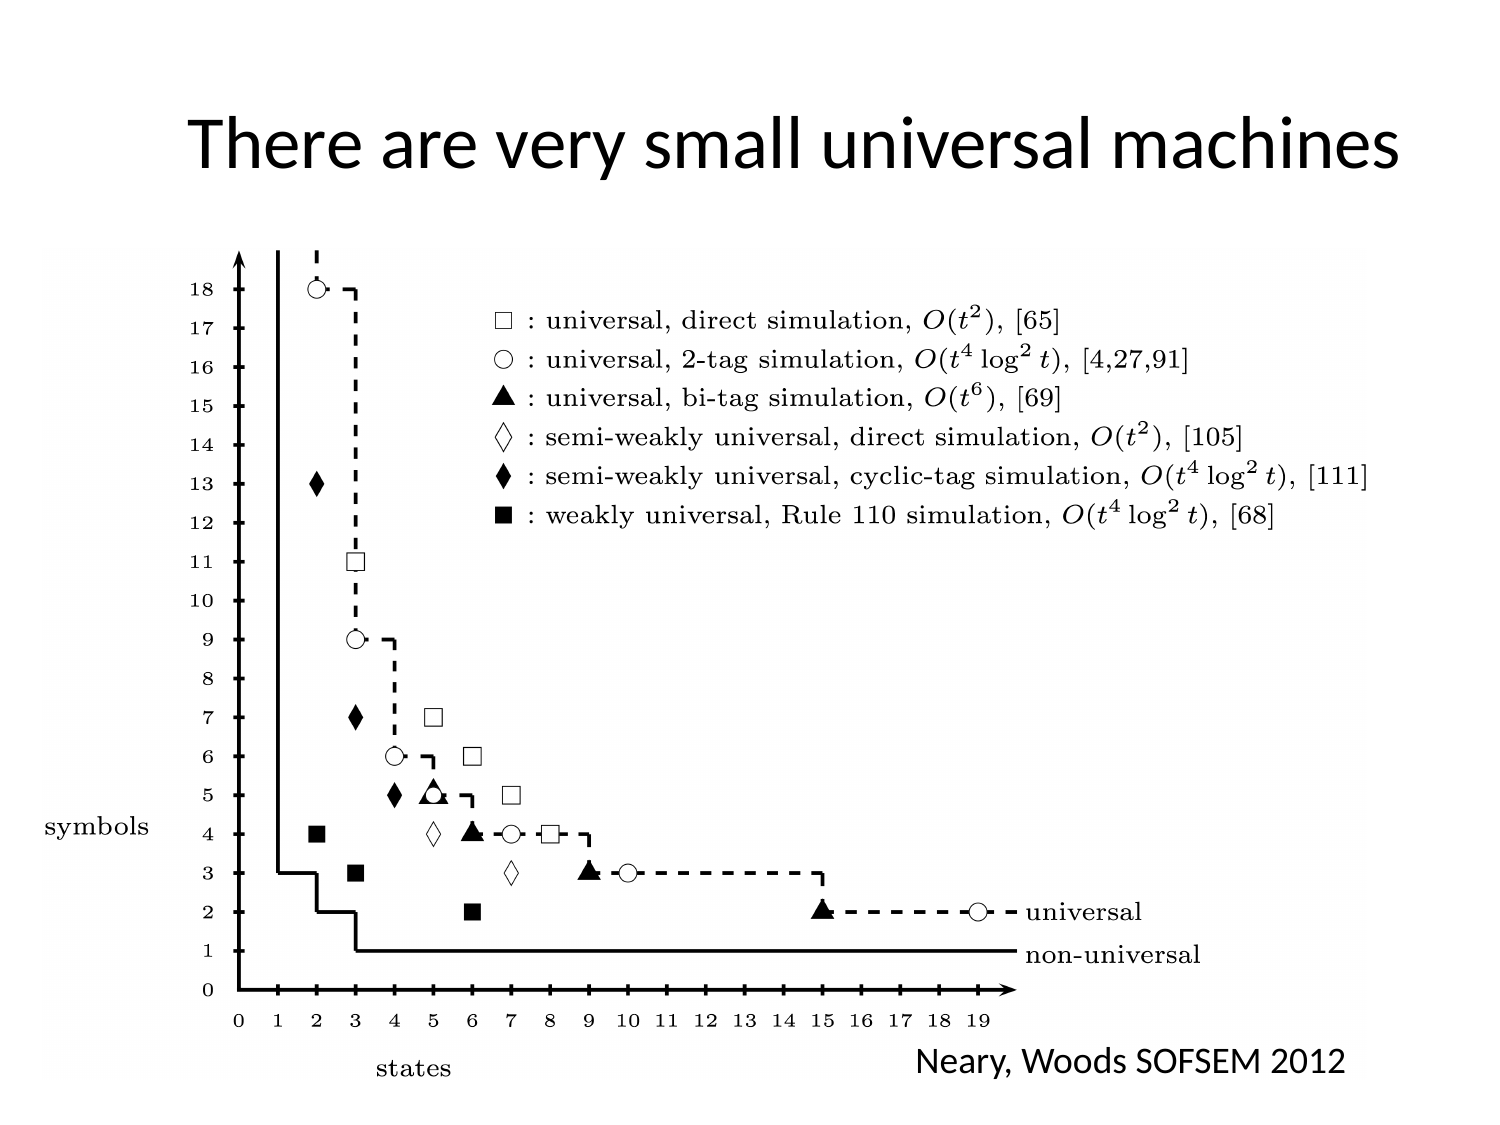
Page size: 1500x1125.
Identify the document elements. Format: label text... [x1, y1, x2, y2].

picture [42, 248, 1367, 1080]
title There are very small universal machines [120, 45, 1471, 233]
